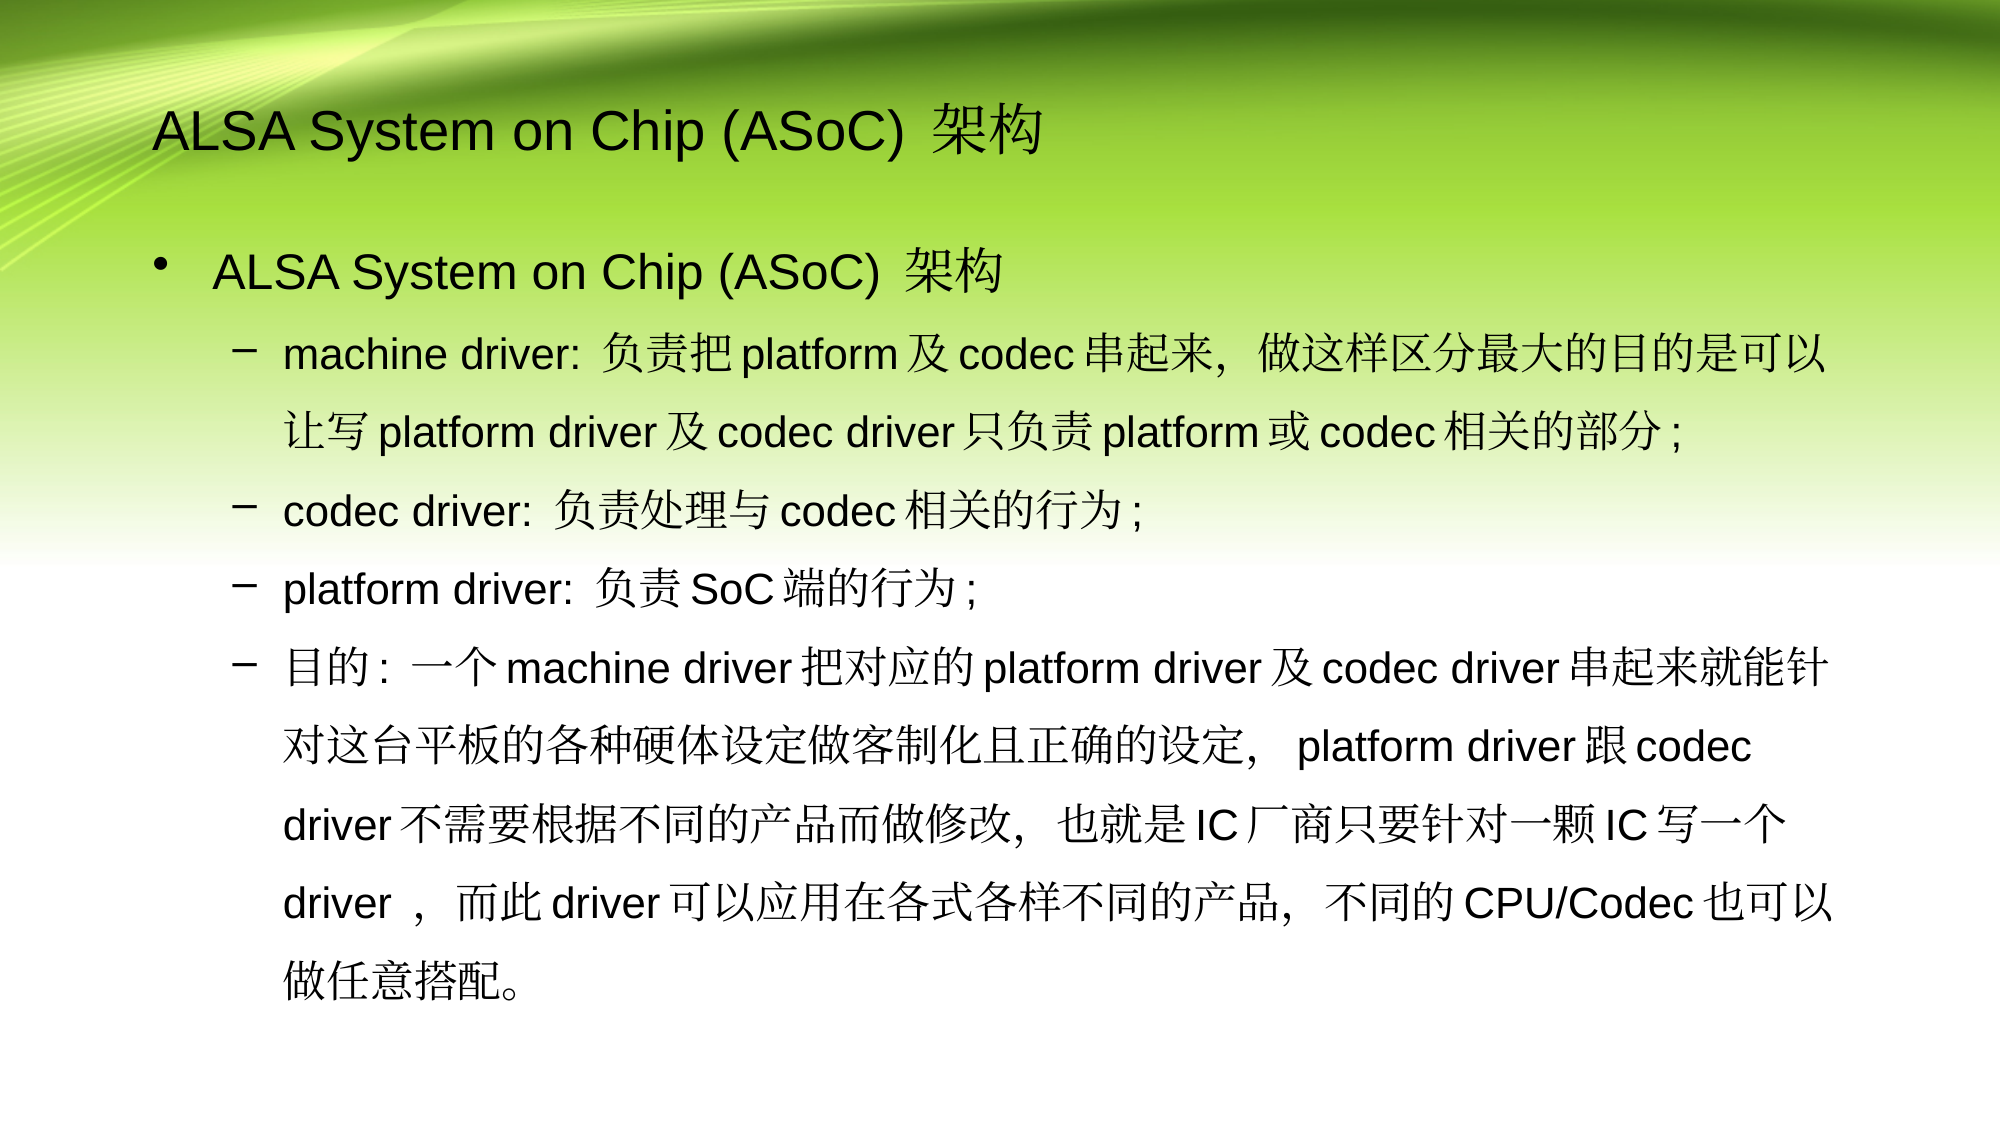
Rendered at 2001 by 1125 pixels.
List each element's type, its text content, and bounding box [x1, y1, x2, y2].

title ALSA System on Chip (ASoC) 架构 [137, 86, 1863, 170]
list ALSA System on Chip (ASoC) 架构 machine driver: 负责把platform及codec串起来，做这样区分最大的目的是可以让写platform driver及codec driver只负责platform或codec相关的部分; codec driver: 负责处理与codec相关的行为; platform driver: 负责SoC端的行为; 目的: 一个machine driver把对应的platform driver及codec driver串起来就能针对这台平板的各种硬体设定做客制化且正确的设定，platform driver跟codec driver不需要根据不同的产品而做修改，也就是IC厂商只要针对一颗IC写一个driver ，而此driver可以应用在各式各样不同的产品，不同的CPU/Codec也可以做任意搭配。 [137, 201, 1863, 1014]
picture [0, 0, 2000, 1125]
